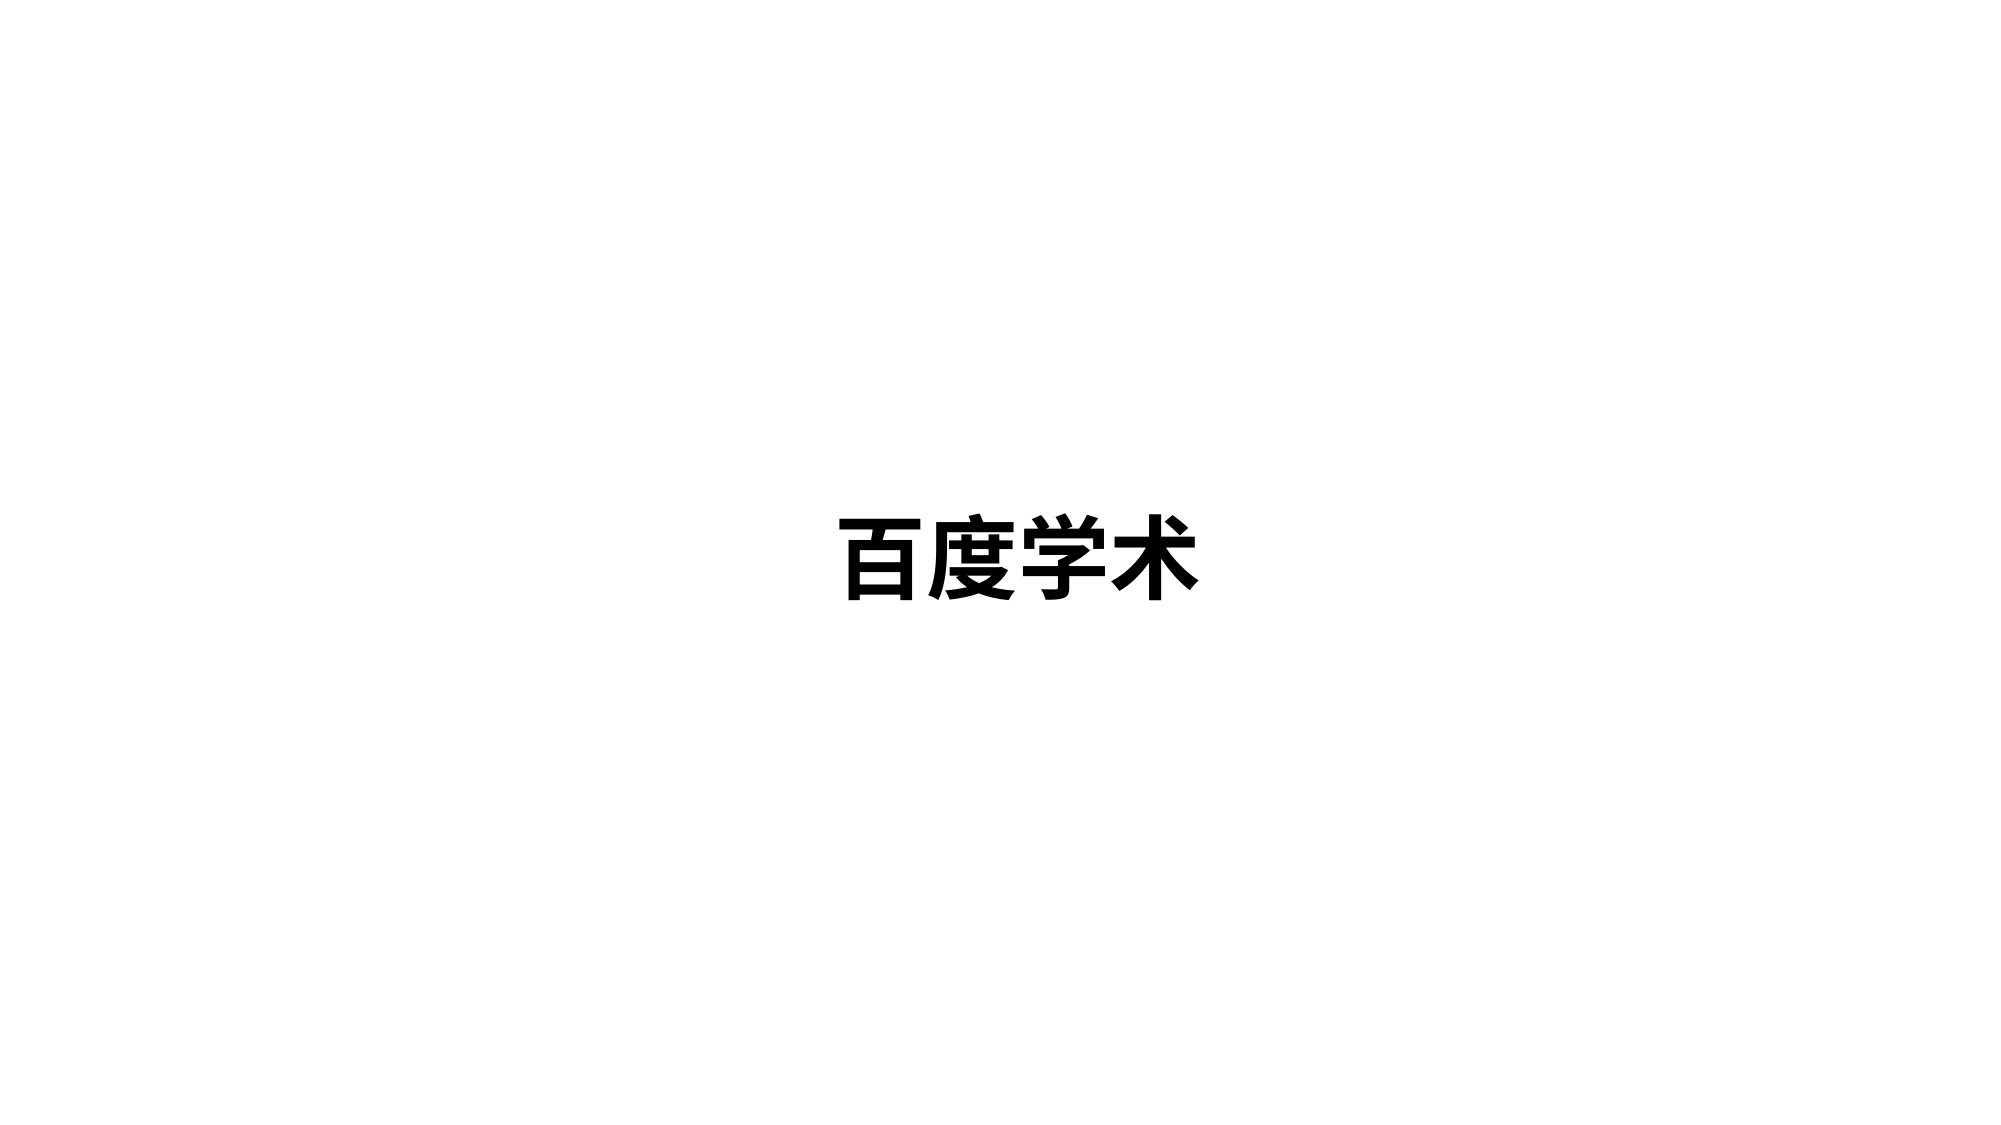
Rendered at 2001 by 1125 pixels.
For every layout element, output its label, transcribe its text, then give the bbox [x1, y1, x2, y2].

title 百度学术 [155, 453, 1881, 672]
